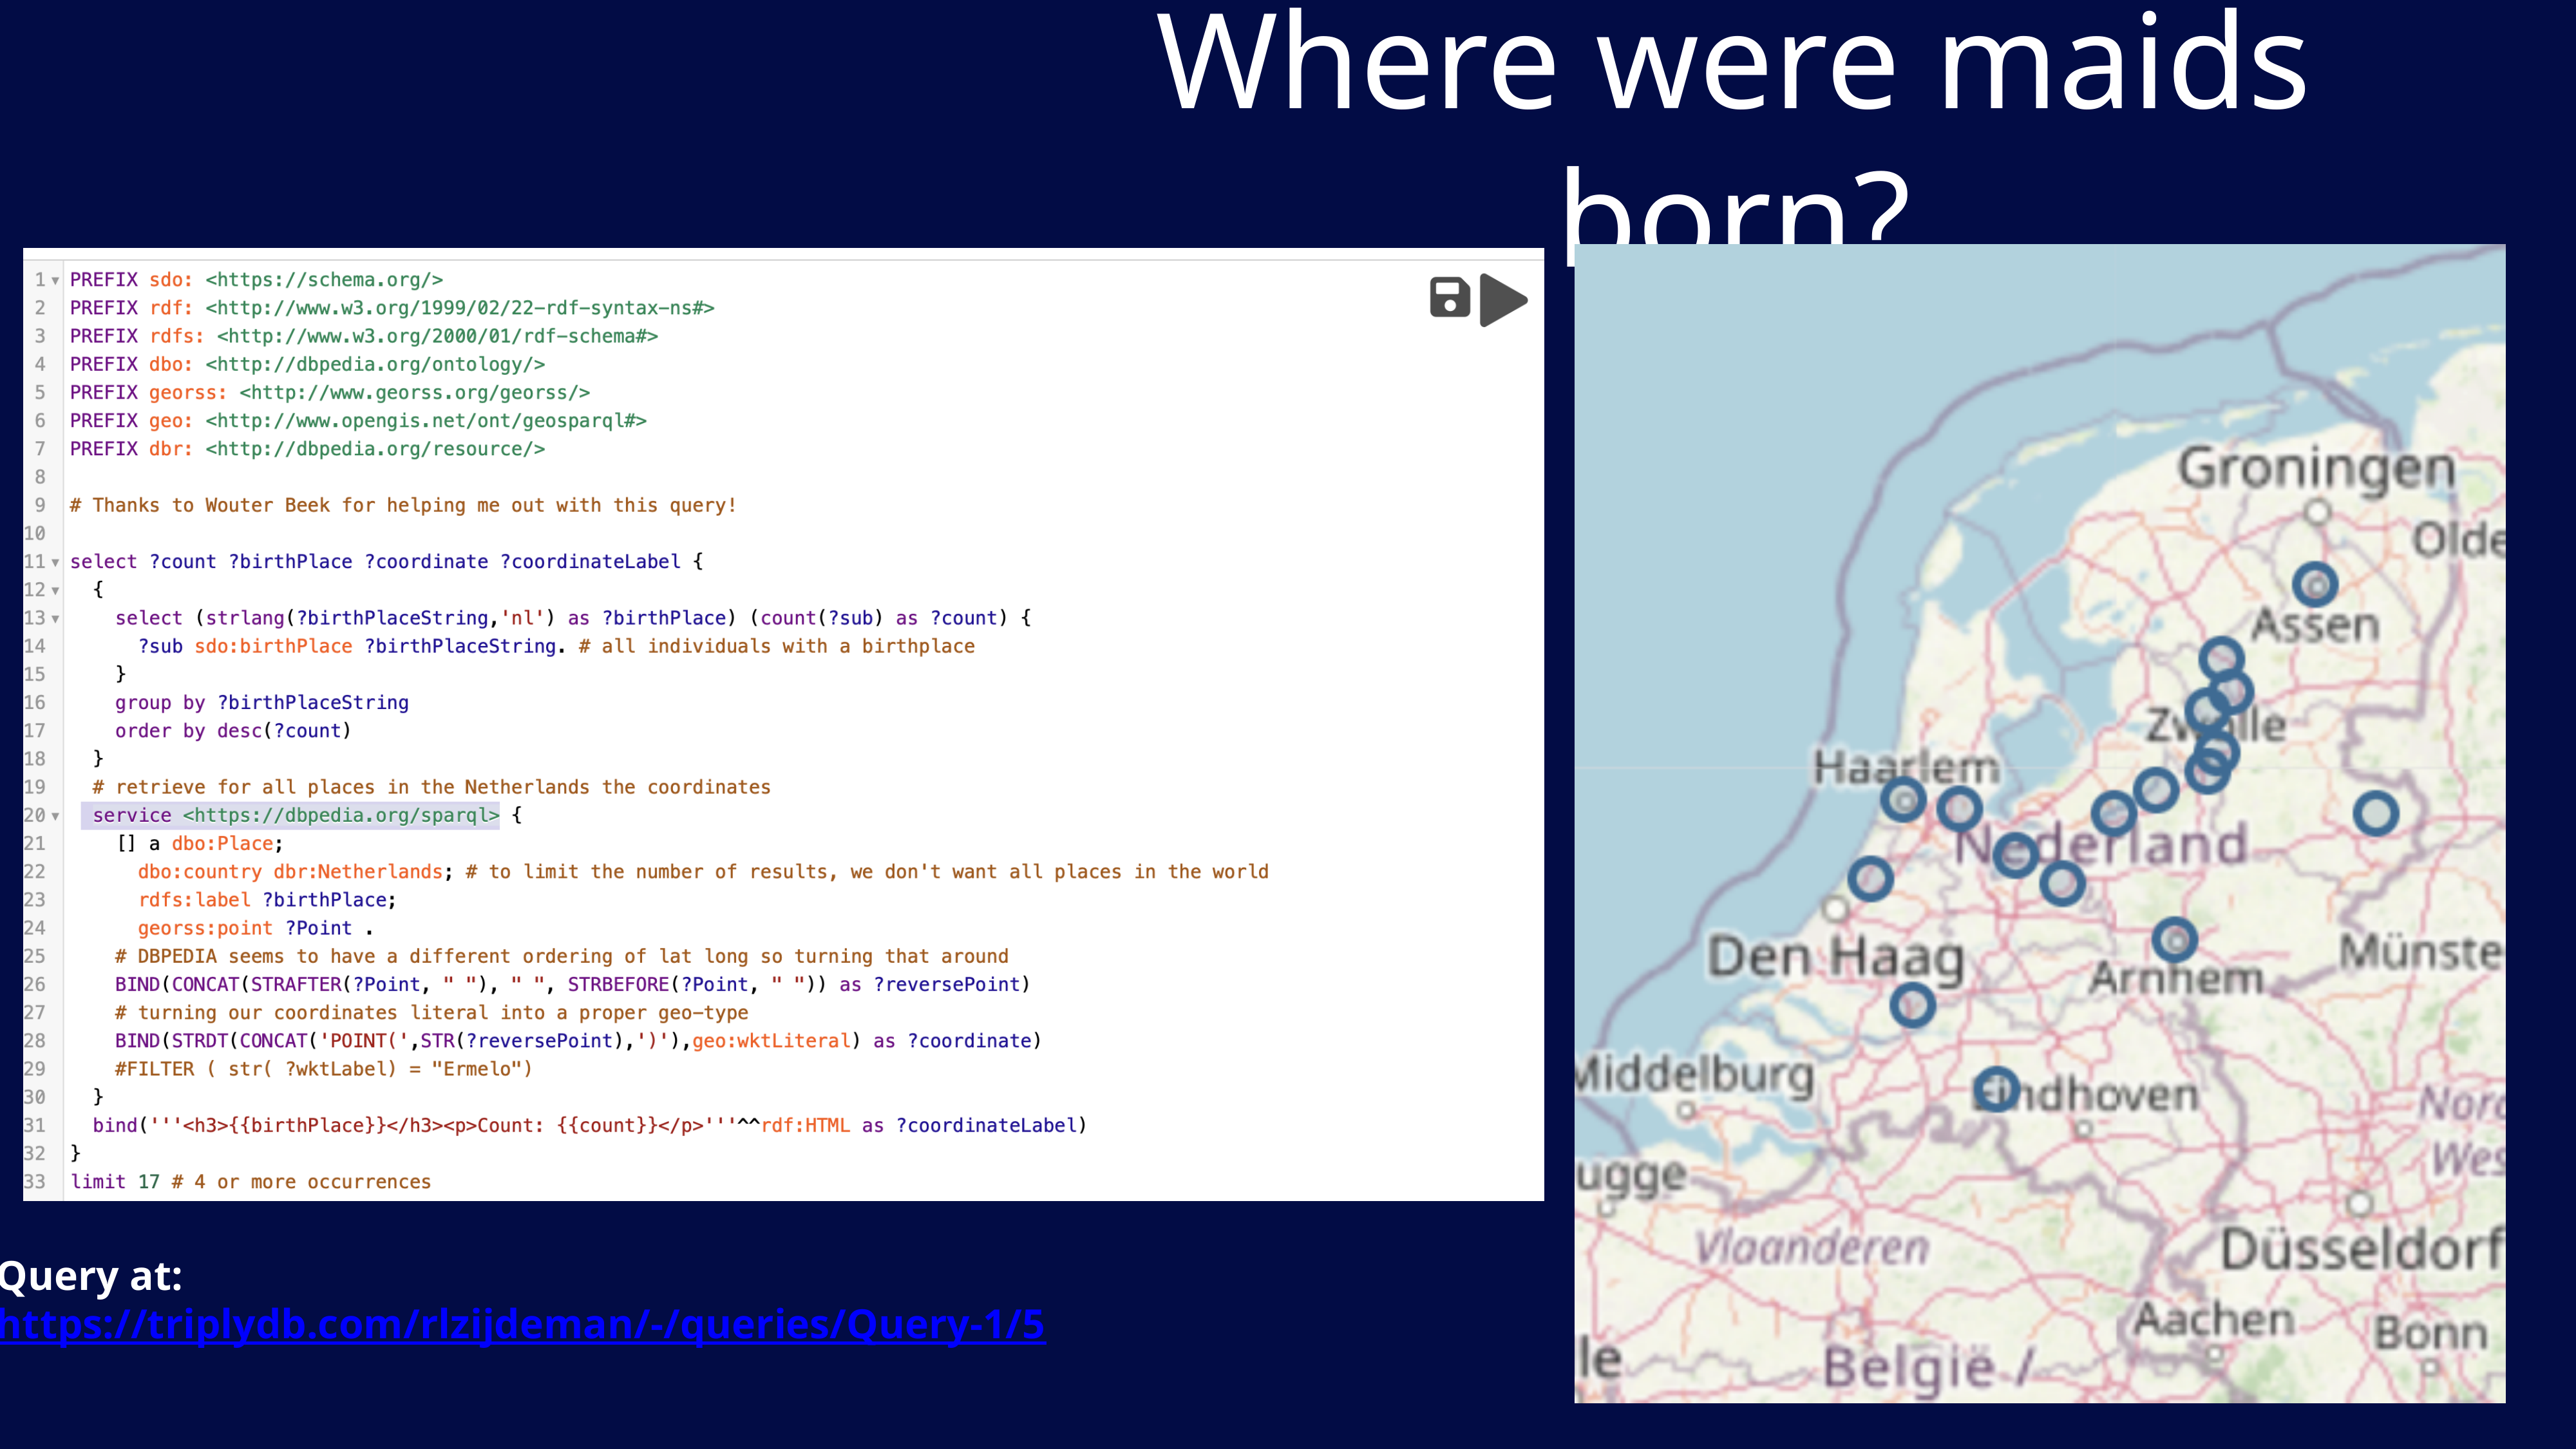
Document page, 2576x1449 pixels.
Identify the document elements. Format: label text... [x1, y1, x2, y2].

picture [23, 248, 1544, 1201]
picture [1575, 243, 2506, 1404]
text_box Query at: https://triplydb.com/rlzijdeman/-/queries/Query-1/5 [0, 1244, 1052, 1359]
title Where were maids born? [959, 14, 2508, 256]
